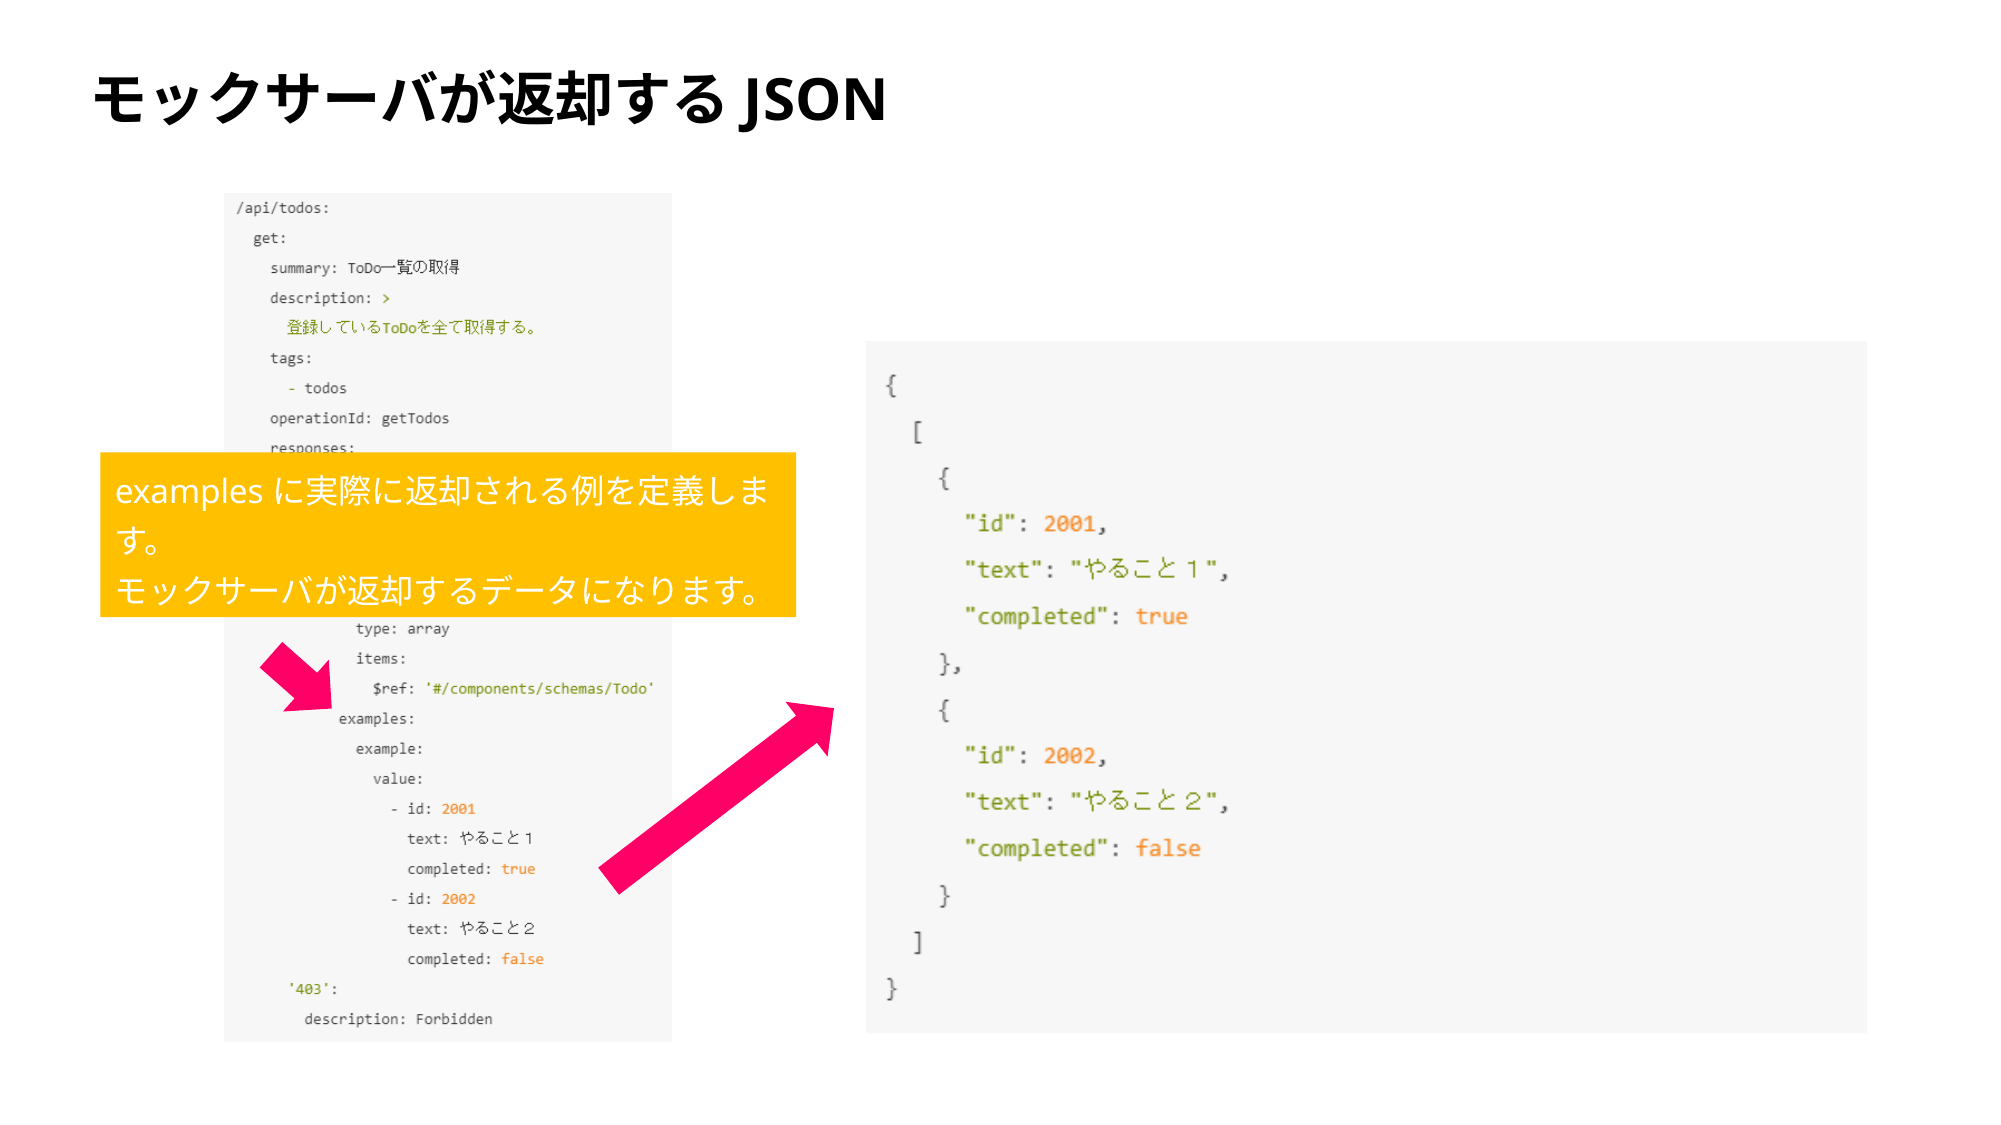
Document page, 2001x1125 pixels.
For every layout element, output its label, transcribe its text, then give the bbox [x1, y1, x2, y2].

text_box examplesに実際に返却される例を定義します。 モックサーバが返却するデータになります。 [100, 452, 224, 618]
picture [865, 341, 1867, 1042]
text_box [672, 701, 834, 855]
text_box examplesに実際に返却される例を定義します。 モックサーバが返却するデータになります。 [672, 452, 797, 618]
text_box モックサーバが返却するJSON [74, 54, 1454, 140]
picture [224, 193, 672, 1042]
